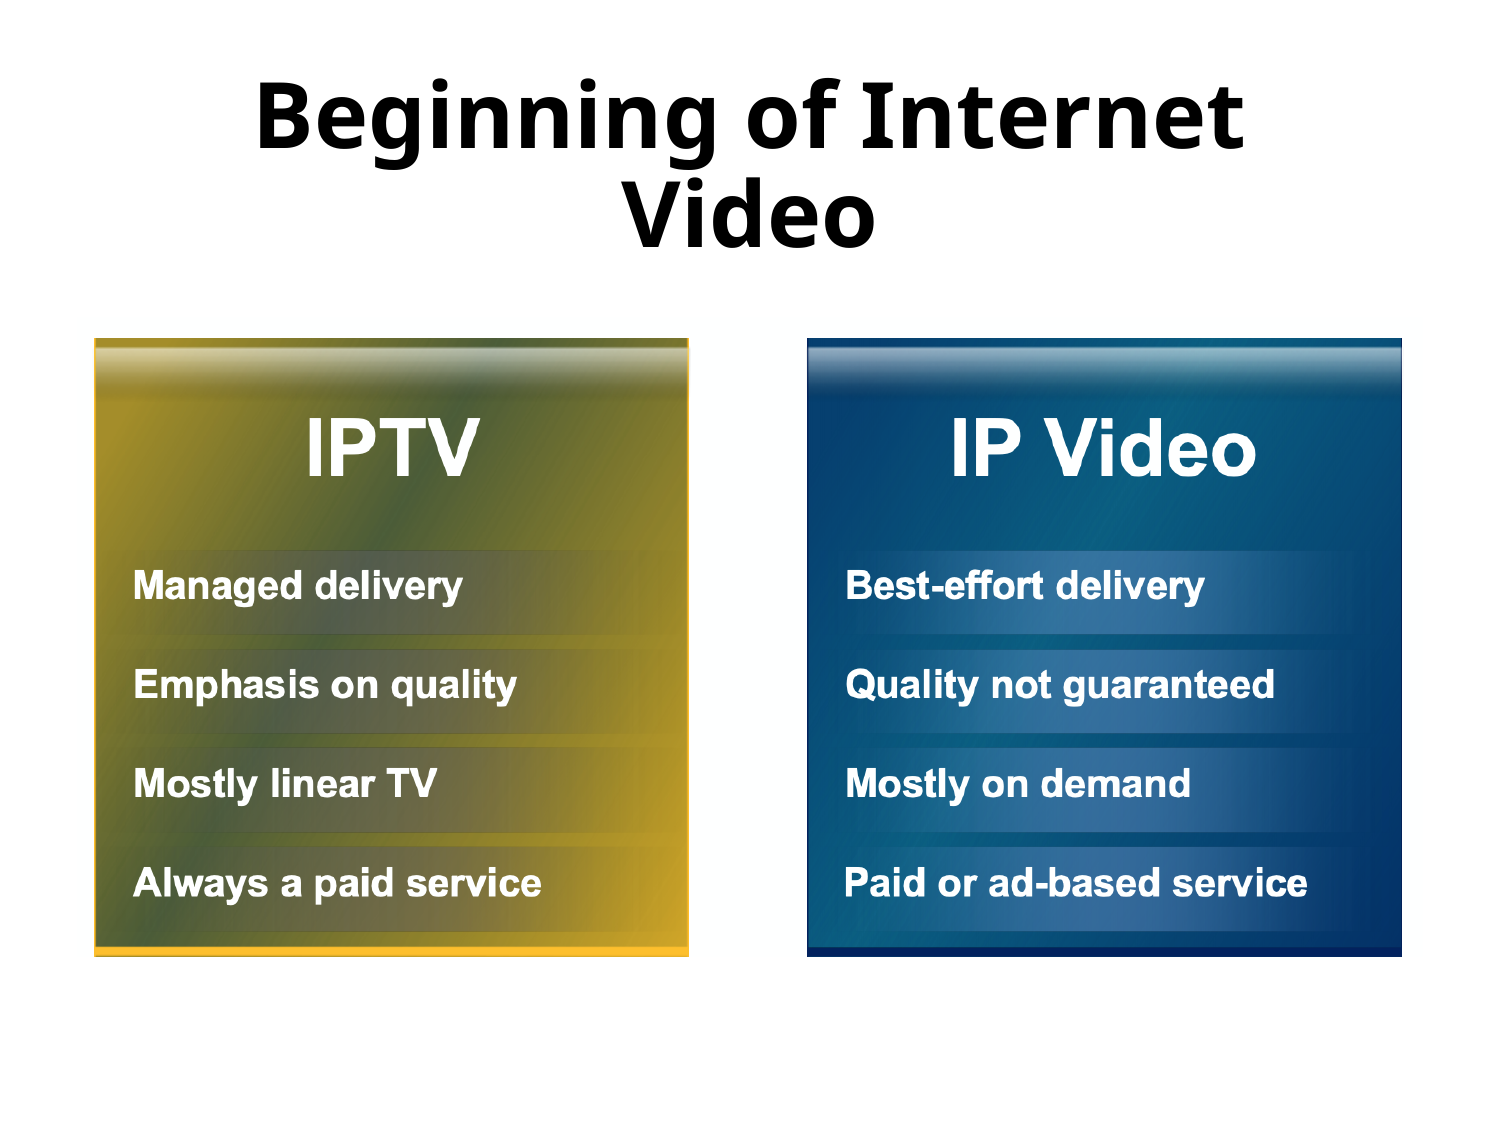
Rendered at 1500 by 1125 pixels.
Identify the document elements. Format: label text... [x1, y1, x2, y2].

title Beginning of Internet Video [103, 59, 1397, 278]
picture [77, 317, 1423, 957]
